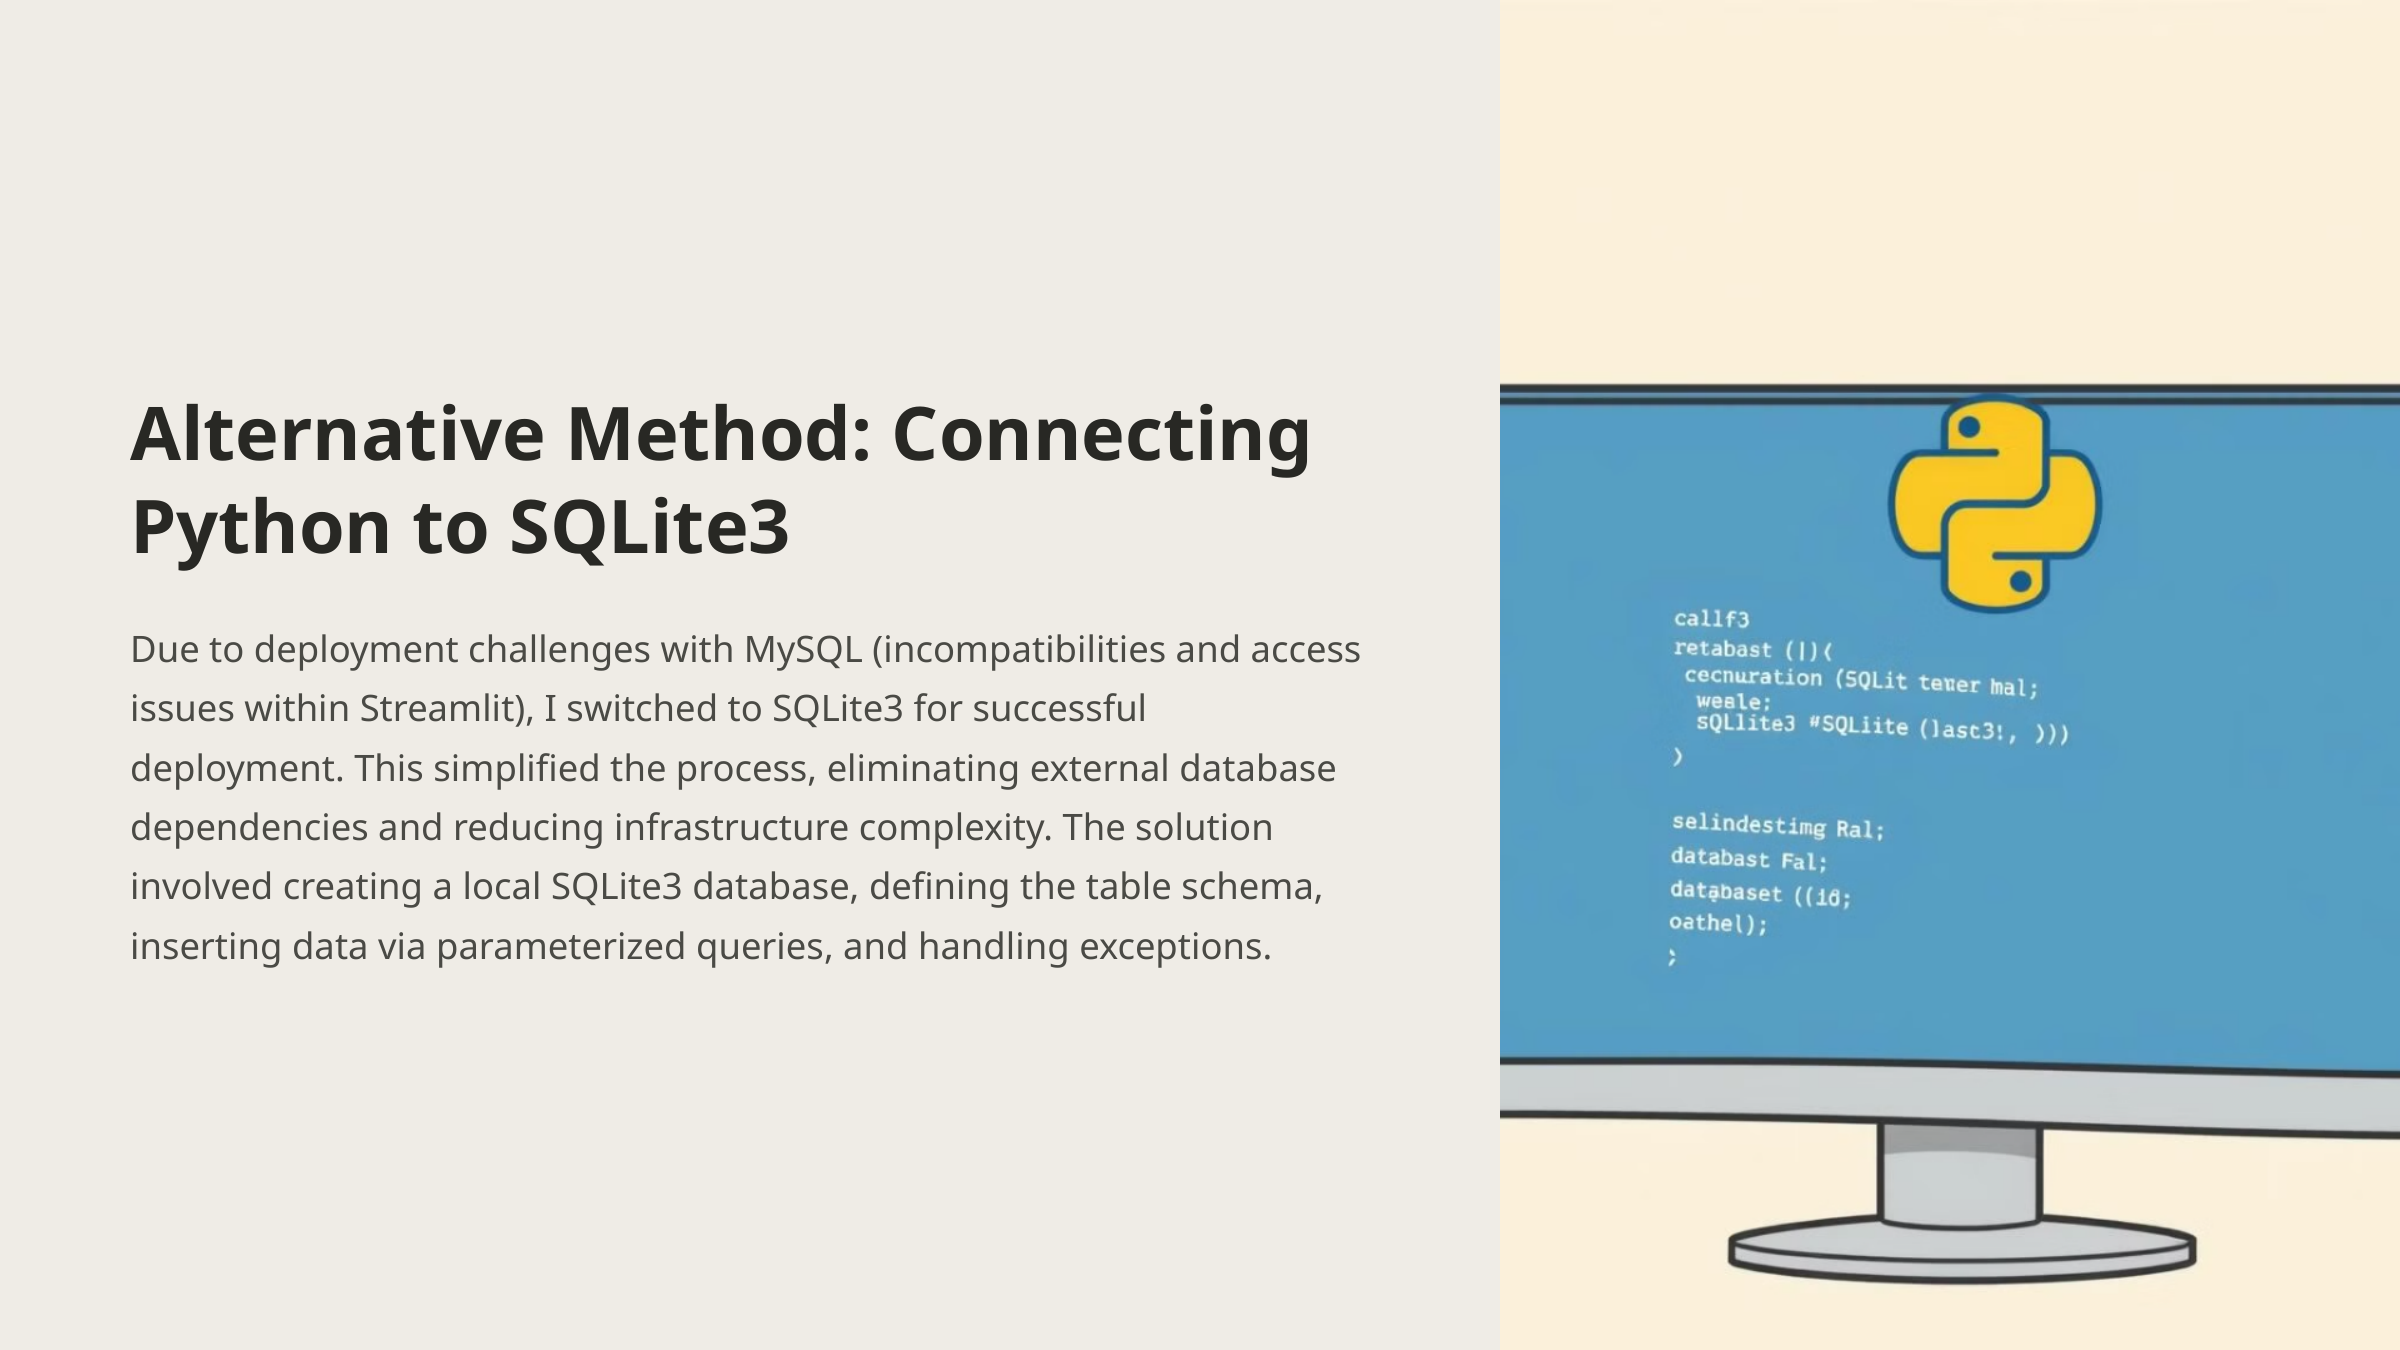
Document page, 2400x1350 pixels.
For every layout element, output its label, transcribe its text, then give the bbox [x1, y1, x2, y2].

text_box Due to deployment challenges with MySQL (incompatibilities and access issues within Streamlit), I switched to SQLite3 for successful deployment. This simplified the process, eliminating external database dependencies and reducing infrastructure complexity. The solution involved creating a local SQLite3 database, defining the table schema, inserting data via parameterized queries, and handling exceptions. [130, 610, 1370, 968]
text_box Alternative Method: Connecting Python to SQLite3 [130, 382, 1370, 569]
picture [1499, 0, 2400, 1350]
